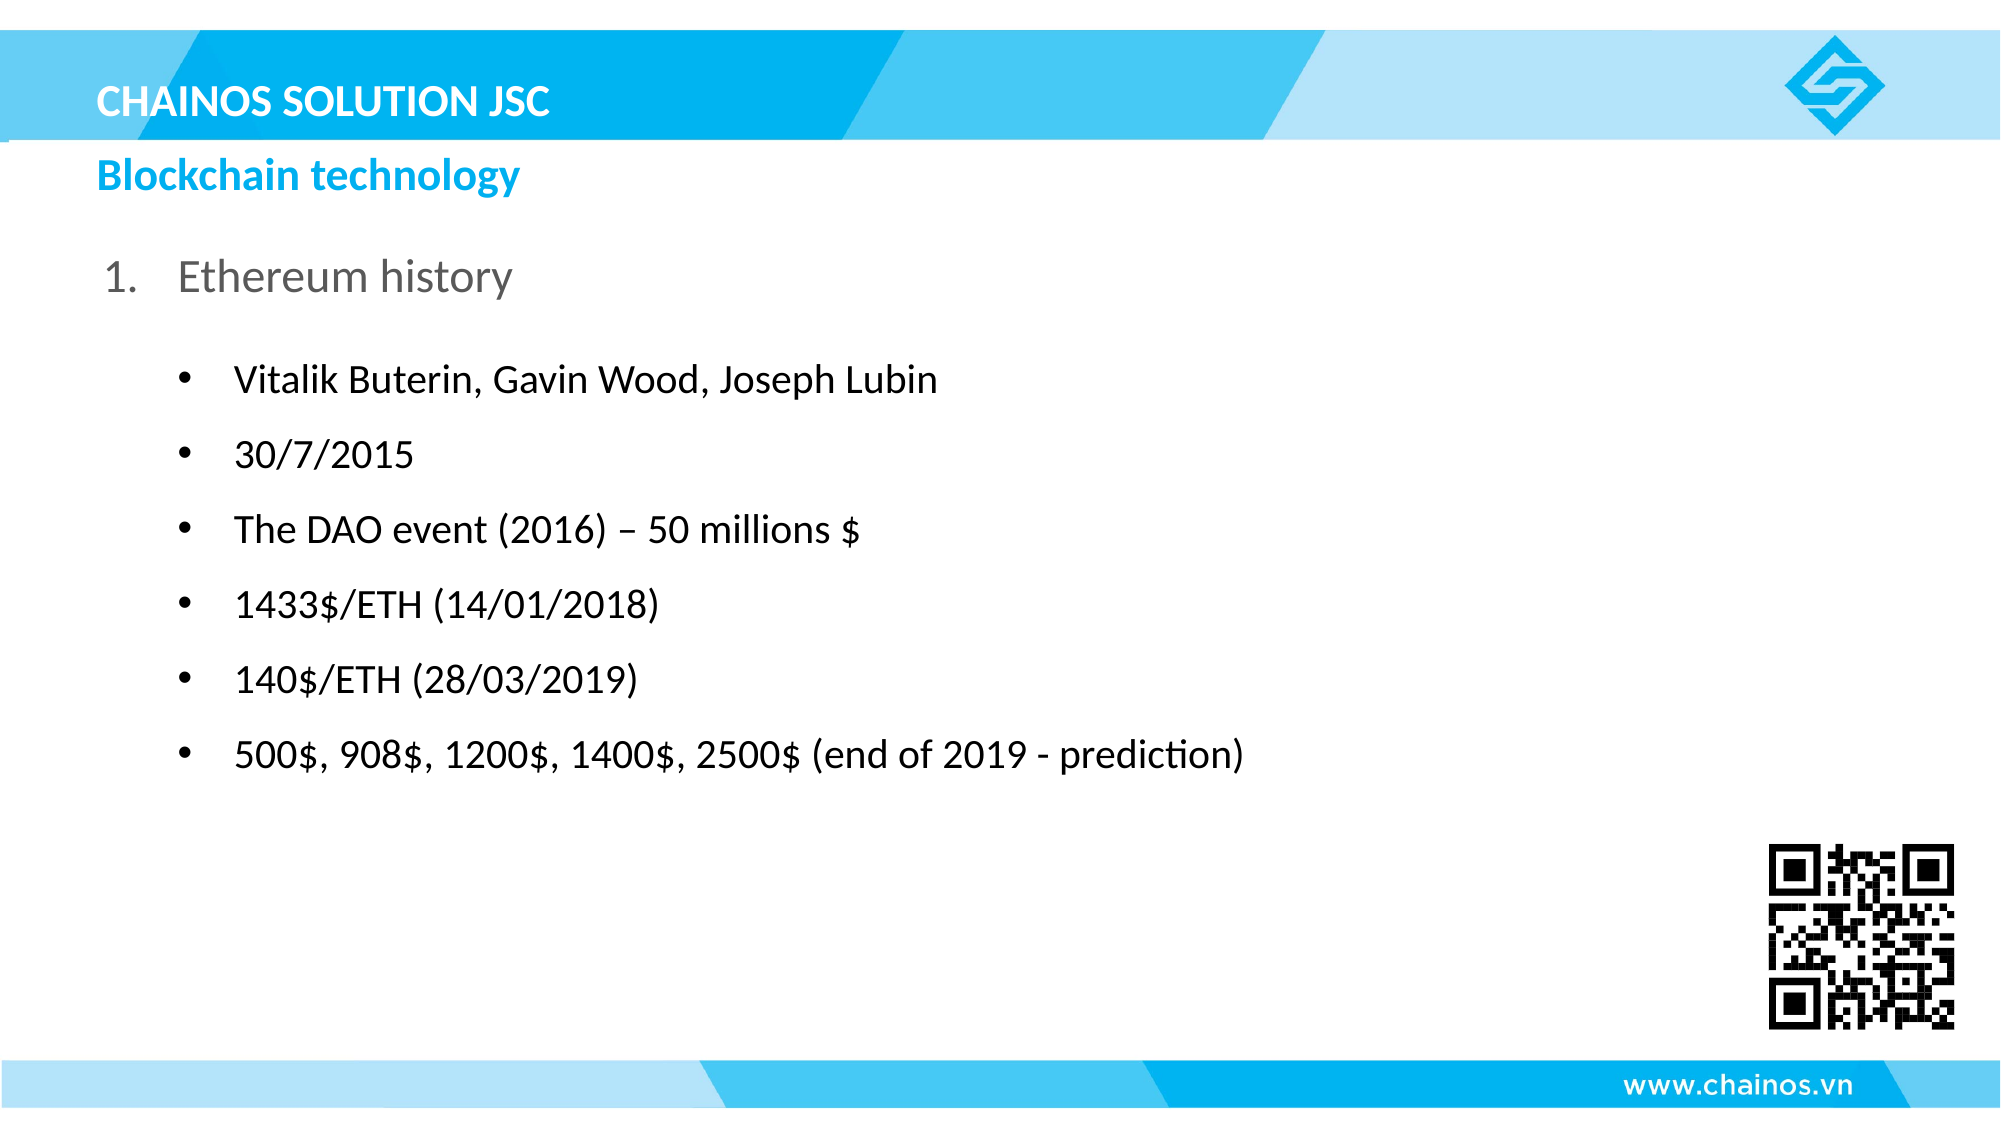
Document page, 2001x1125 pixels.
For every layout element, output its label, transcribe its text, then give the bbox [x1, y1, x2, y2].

text_box Ethereum history Vitalik Buterin, Gavin Wood, Joseph Lubin 30/7/2015 The DAO event (2016) – 50 millions $ 1433$/ETH (14/01/2018) 140$/ETH (28/03/2019) 500$, 908$, 1200$, 1400$, 2500$ (end of 2019 - prediction) [87, 208, 1884, 785]
picture [0, 0, 2001, 1125]
text_box CHAINOS SOLUTION JSC [81, 62, 566, 133]
text_box Blockchain technology [81, 137, 536, 208]
